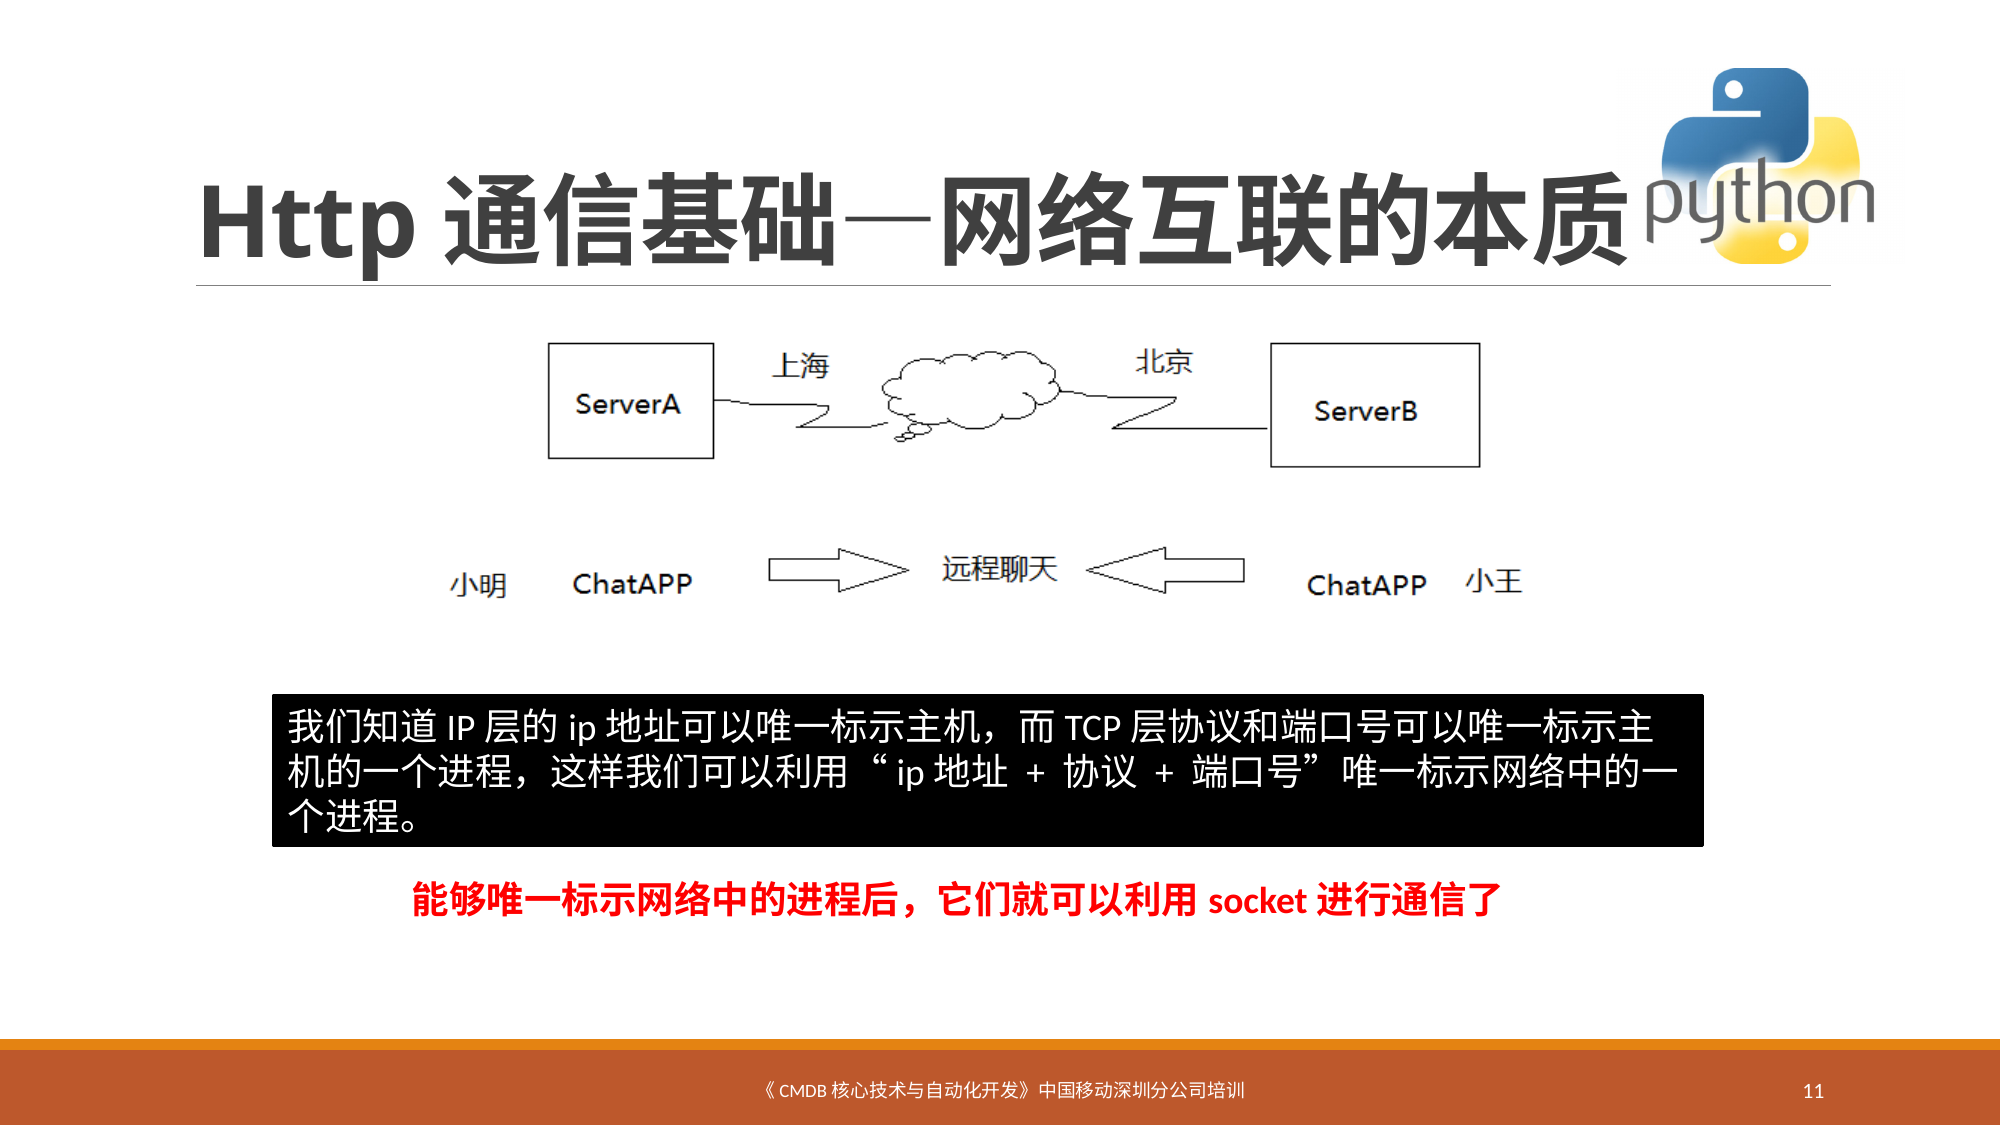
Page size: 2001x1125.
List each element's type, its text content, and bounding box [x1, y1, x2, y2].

picture [444, 309, 1529, 619]
footer 《CMDB核心技术与自动化开发》中国移动深圳分公司培训 [604, 1059, 1396, 1120]
slide_number 11 [1624, 1059, 1840, 1120]
picture [1616, 68, 1906, 264]
text_box 能够唯一标示网络中的进程后，它们就可以利用socket进行通信了 [397, 868, 1840, 929]
title Http通信基础—网络互联的本质 [180, 47, 1830, 285]
list [180, 302, 1830, 963]
text_box 我们知道IP层的ip地址可以唯一标示主机，而TCP层协议和端口号可以唯一标示主机的一个进程，这样我们可以利用“ip地址 + 协议 + 端口号”唯一标示网络中的一个进程。 [272, 694, 1704, 847]
